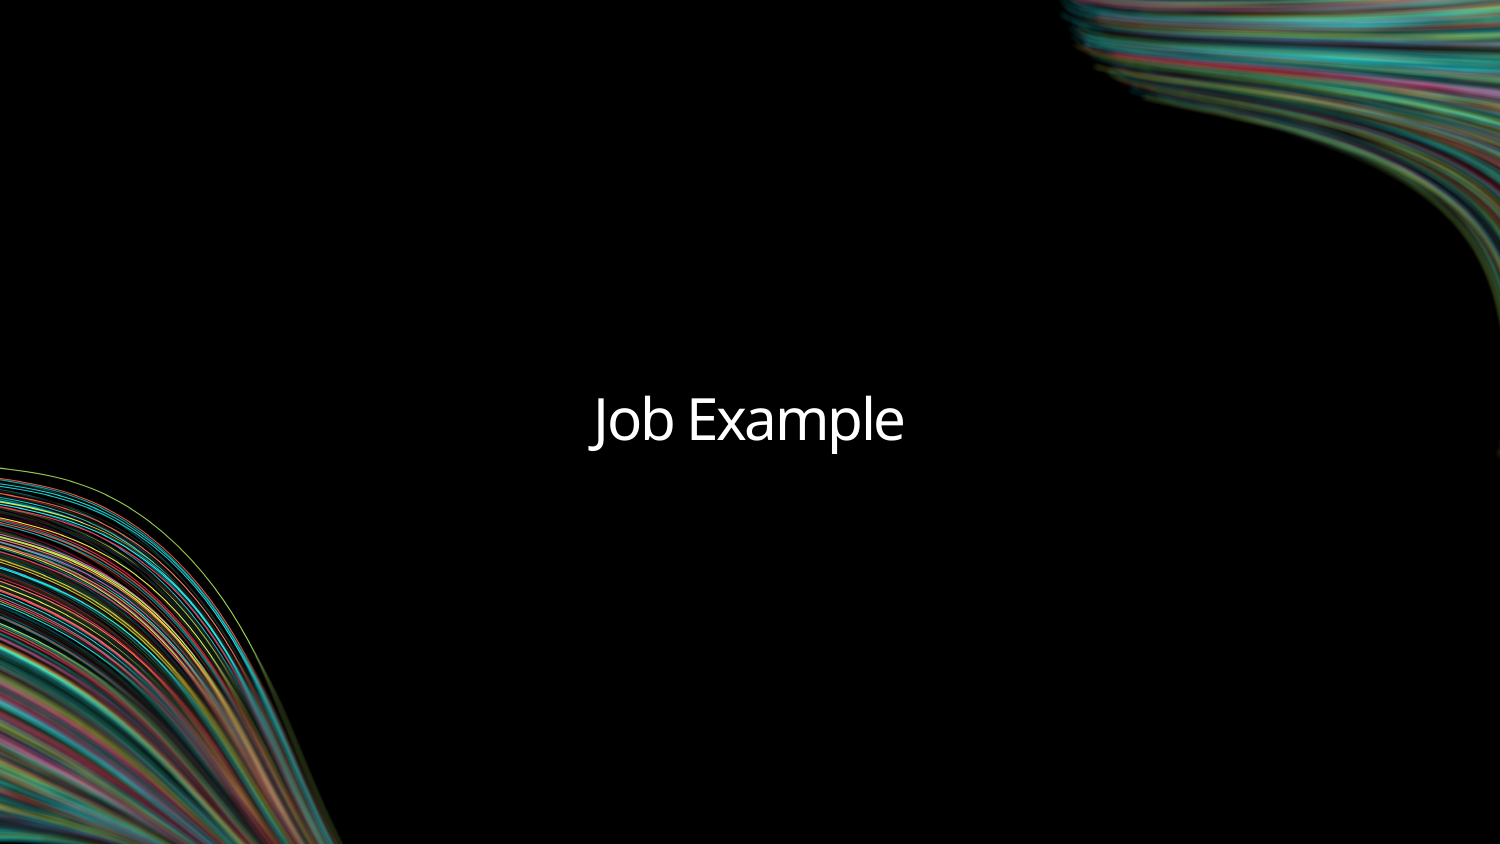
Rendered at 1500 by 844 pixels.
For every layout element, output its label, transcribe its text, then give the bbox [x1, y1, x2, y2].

picture [0, 0, 1500, 844]
title Job Example [218, 242, 1282, 601]
